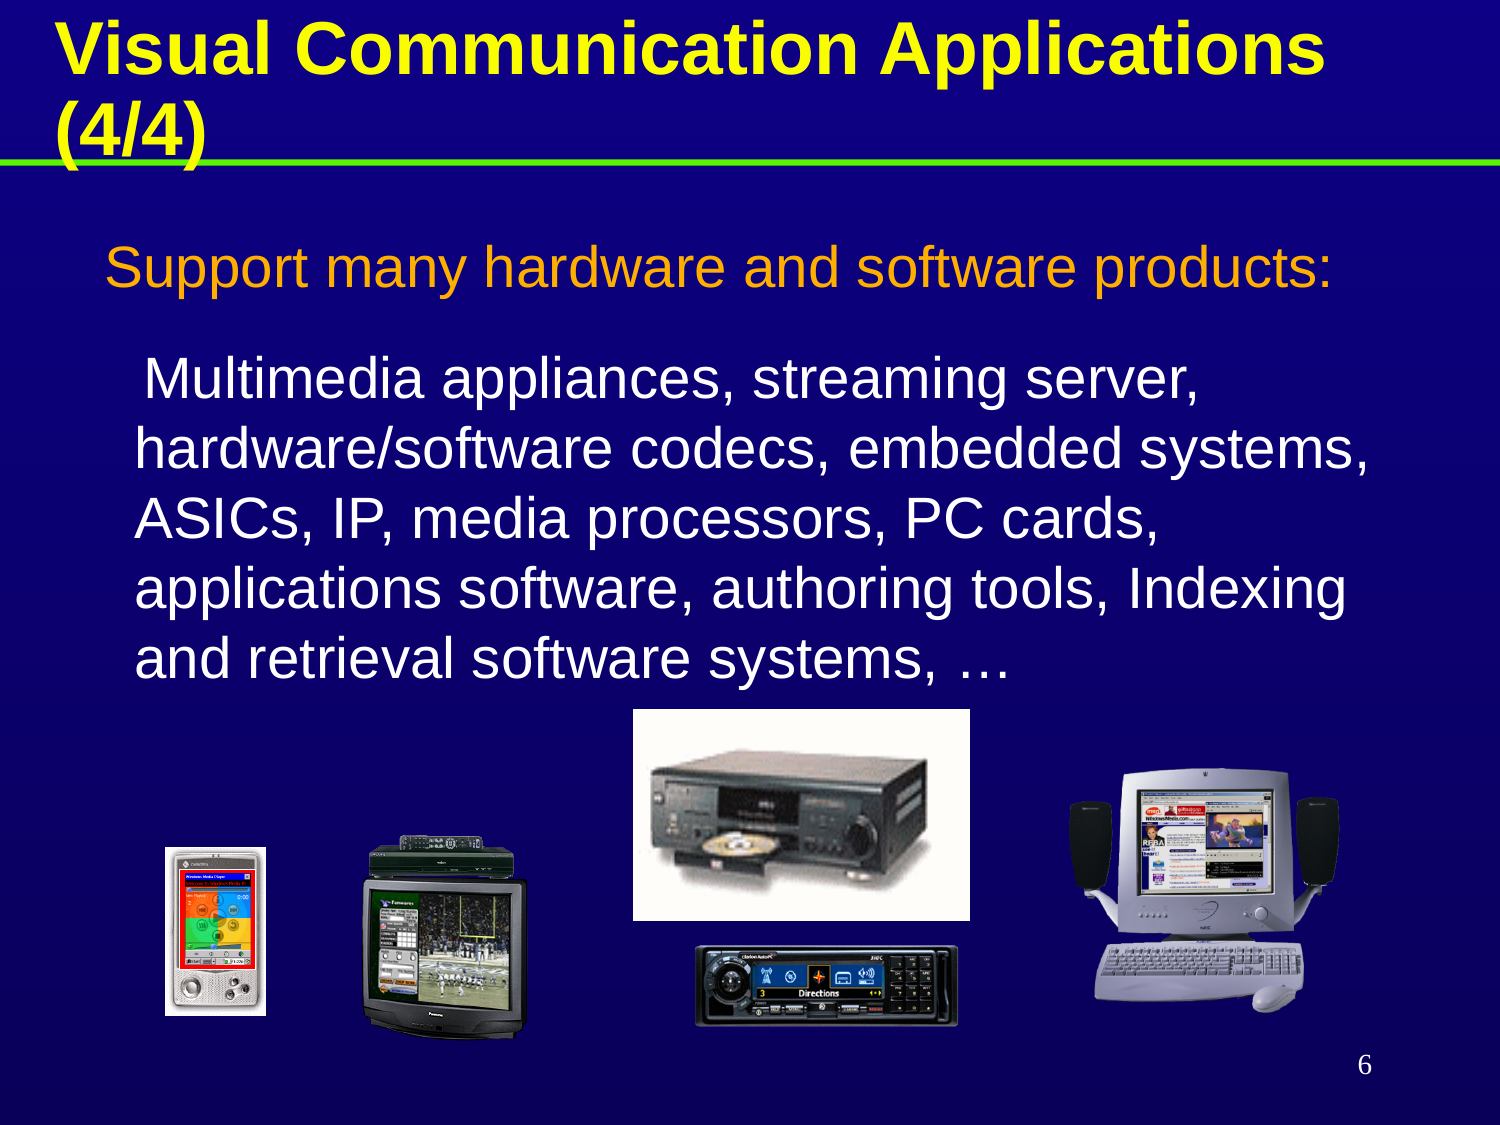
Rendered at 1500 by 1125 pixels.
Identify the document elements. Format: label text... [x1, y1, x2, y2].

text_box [165, 847, 267, 1017]
picture [632, 709, 971, 921]
title Visual Communication Applications (4/4) [39, 46, 1459, 136]
slide_number 6 [1074, 1024, 1388, 1101]
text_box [1064, 754, 1342, 1032]
list Multimedia appliances, streaming server, hardware/software codecs, embedded systems, ASICs, IP, media processors, PC cards, applications software, authoring tools, Indexing and retrieval software systems, … [62, 332, 1447, 727]
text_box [360, 834, 528, 1045]
picture [684, 941, 960, 1038]
text_box Support many hardware and software products: [90, 221, 1374, 307]
